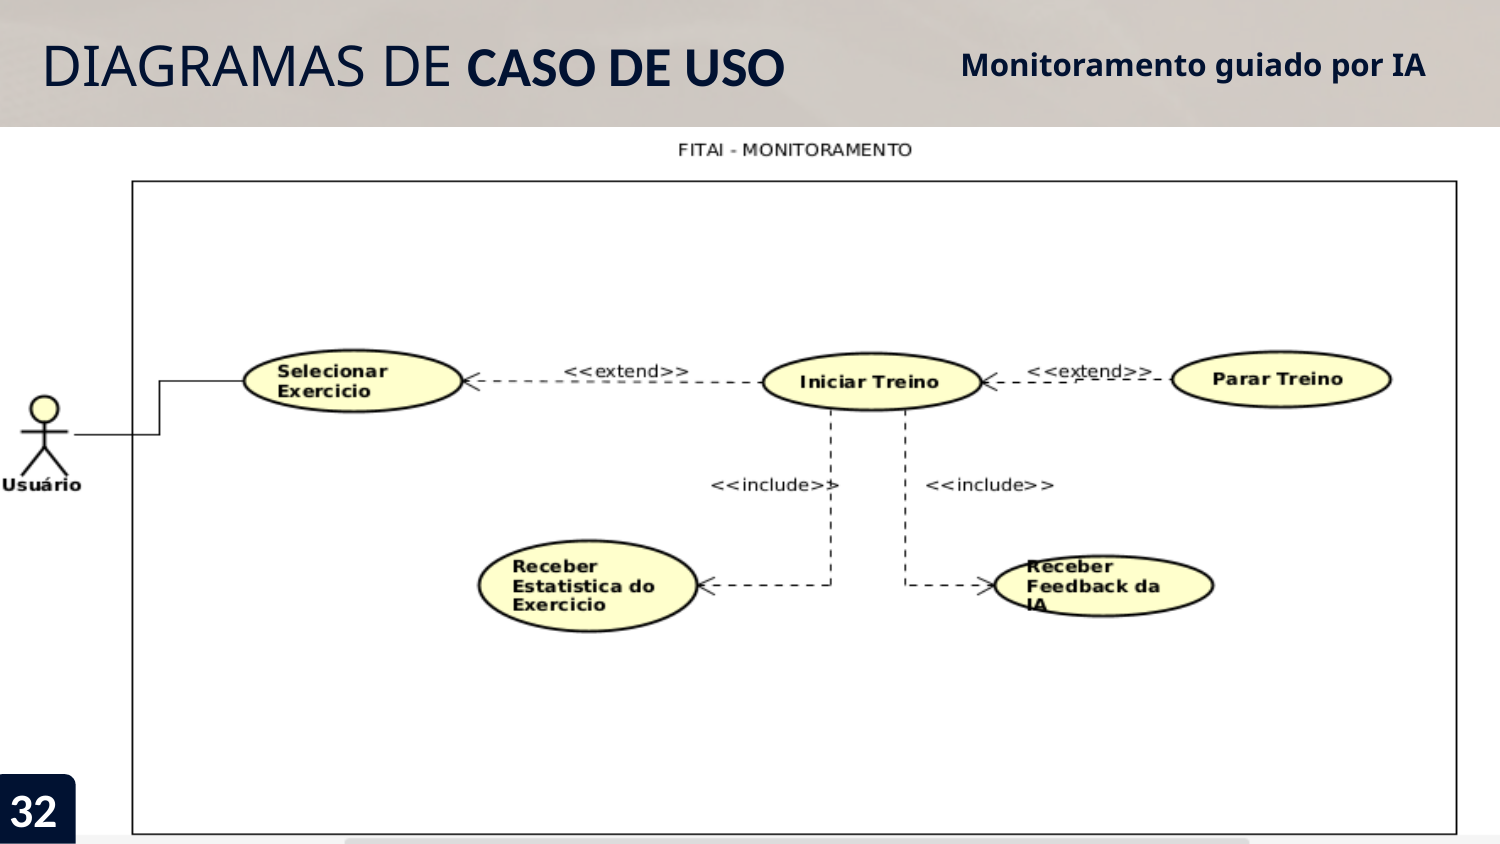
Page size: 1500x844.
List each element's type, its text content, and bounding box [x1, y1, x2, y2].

picture [0, 0, 1500, 844]
text_box Monitoramento guiado por IA [960, 44, 1500, 83]
title DIAGRAMAS DE CASO DE USO [39, 28, 961, 125]
